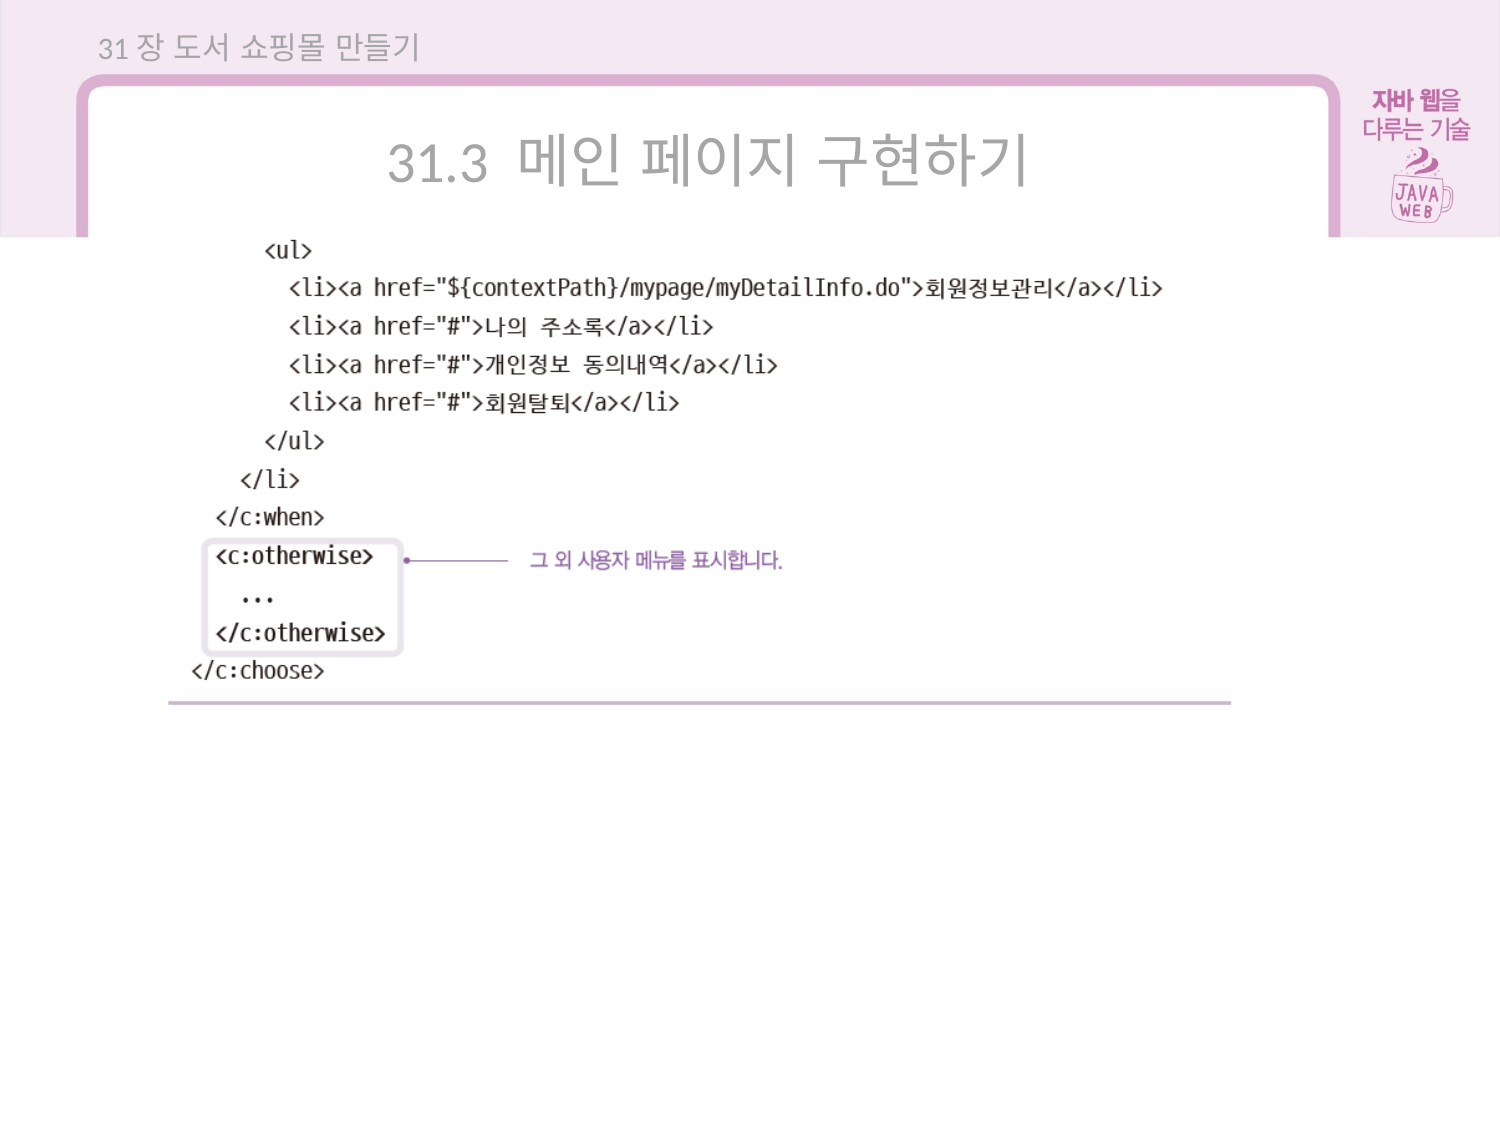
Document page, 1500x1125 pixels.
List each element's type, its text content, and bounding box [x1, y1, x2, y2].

text_box 31.3 메인 페이지 구현하기 [96, 117, 1321, 202]
text_box 31장 도서 쇼핑몰 만들기 [82, 0, 1133, 74]
picture [0, 0, 1500, 1125]
